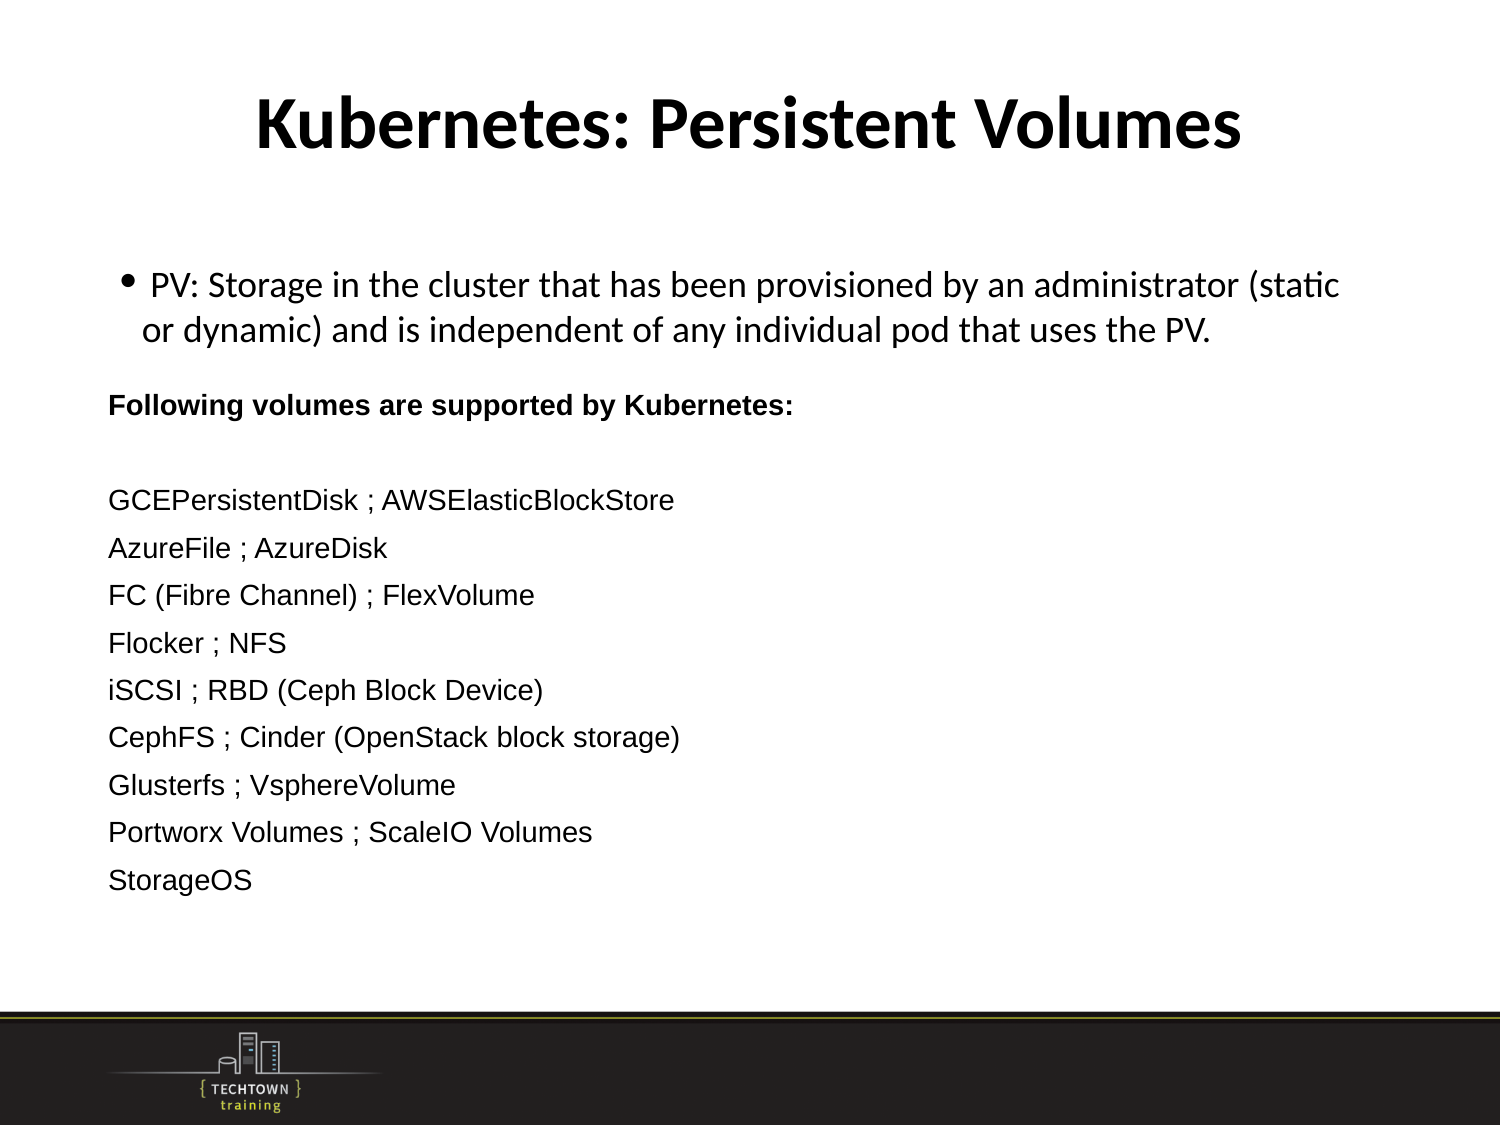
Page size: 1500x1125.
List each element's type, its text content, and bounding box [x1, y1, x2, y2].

text_box PV: Storage in the cluster that has been provisioned by an administrator (static or dynamic) and is independent of any individual pod that uses the PV. [70, 244, 1376, 366]
picture [0, 0, 1500, 1125]
title Kubernetes: Persistent Volumes [75, 24, 1425, 213]
text_box Following volumes are supported by Kubernetes: GCEPersistentDisk ; AWSElasticBlockStore AzureFile ; AzureDisk FC (Fibre Channel) ; FlexVolume Flocker ; NFS iSCSI ; RBD (Ceph Block Device) CephFS ; Cinder (OpenStack block storage) Glusterfs ; VsphereVolume Portworx Volumes ; ScaleIO Volumes StorageOS [93, 378, 1334, 945]
